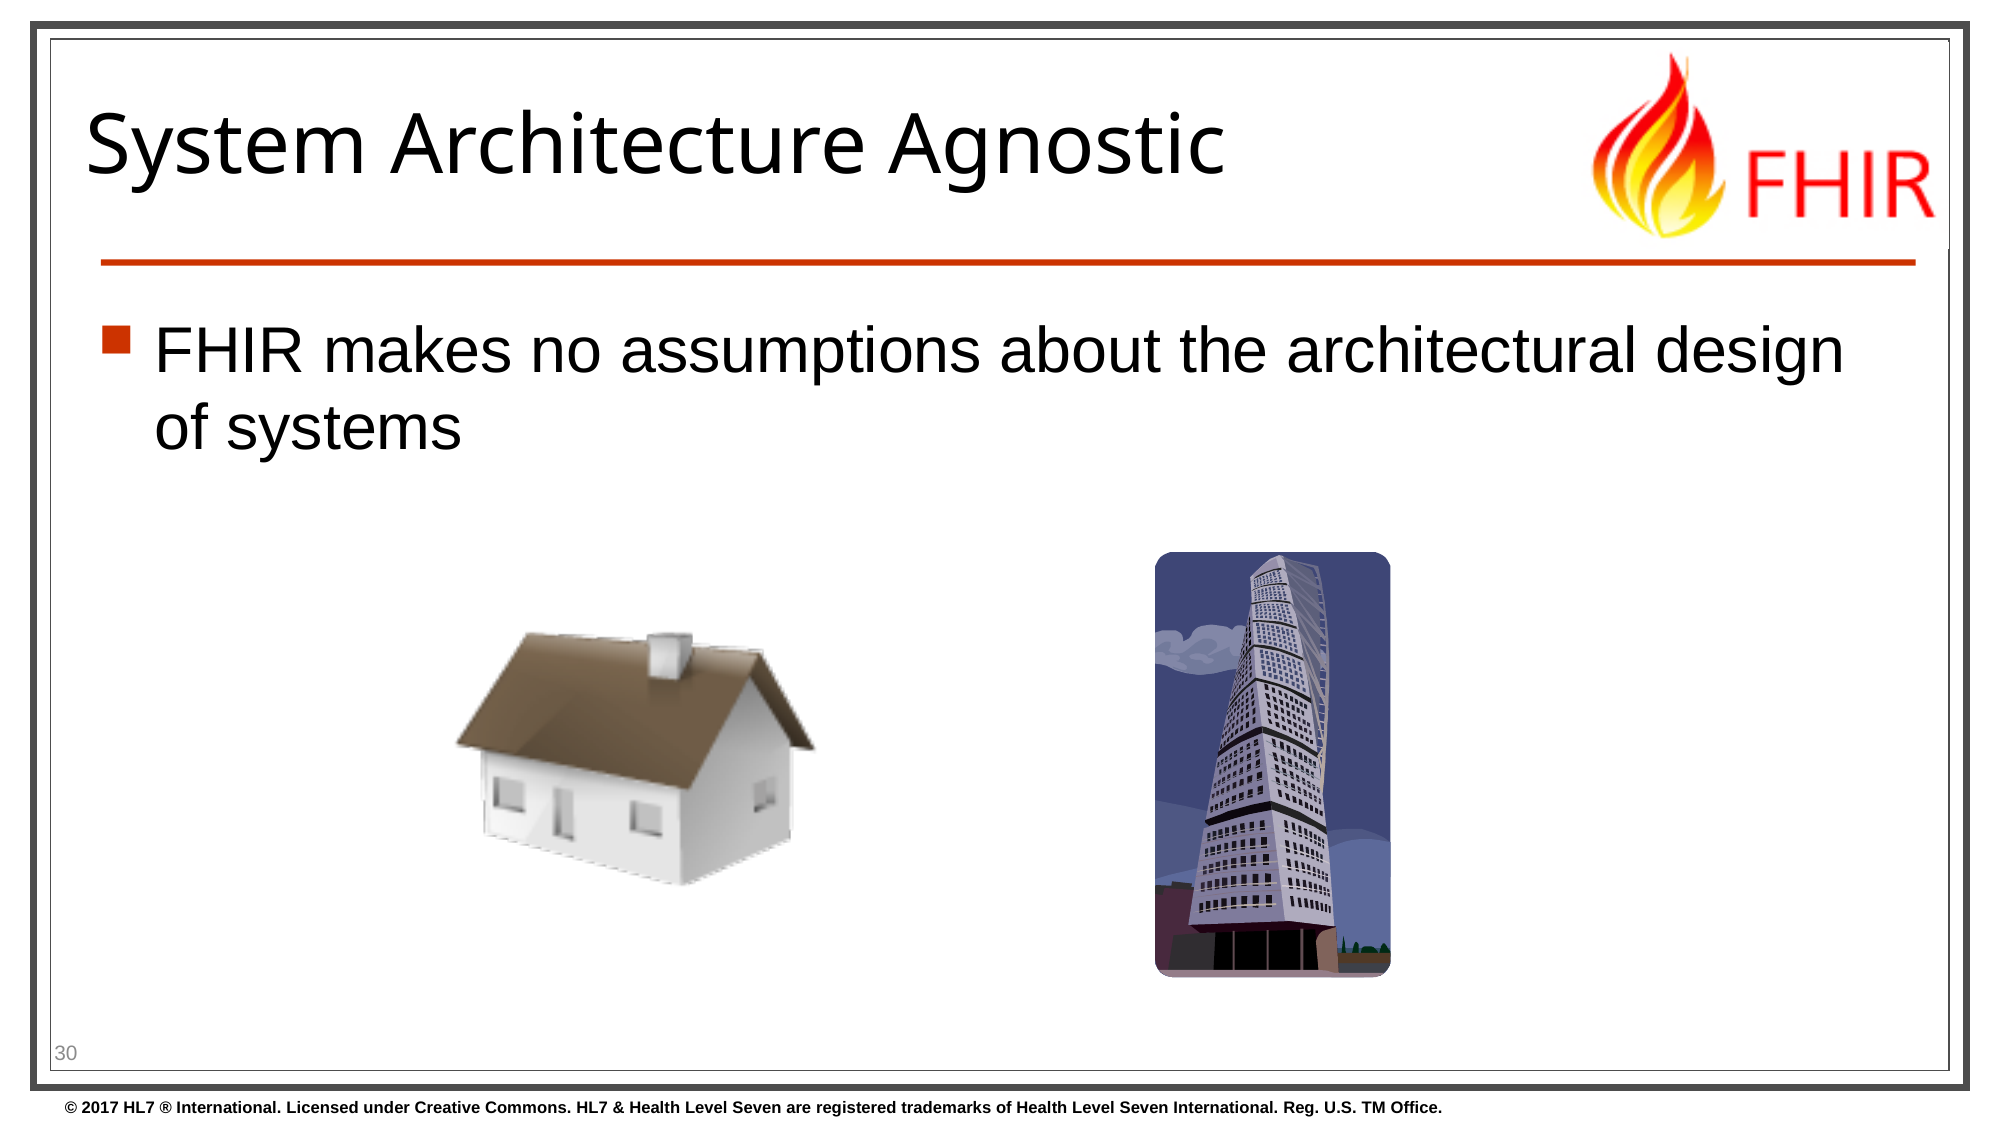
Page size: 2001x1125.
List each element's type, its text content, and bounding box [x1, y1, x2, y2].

slide_number 30 [39, 1034, 197, 1071]
picture [1153, 550, 1393, 979]
list FHIR makes no assumptions about the architectural design of systems [83, 299, 1917, 1035]
picture [432, 550, 859, 976]
picture [1578, 42, 1949, 249]
title System Architecture Agnostic [70, 54, 1504, 244]
